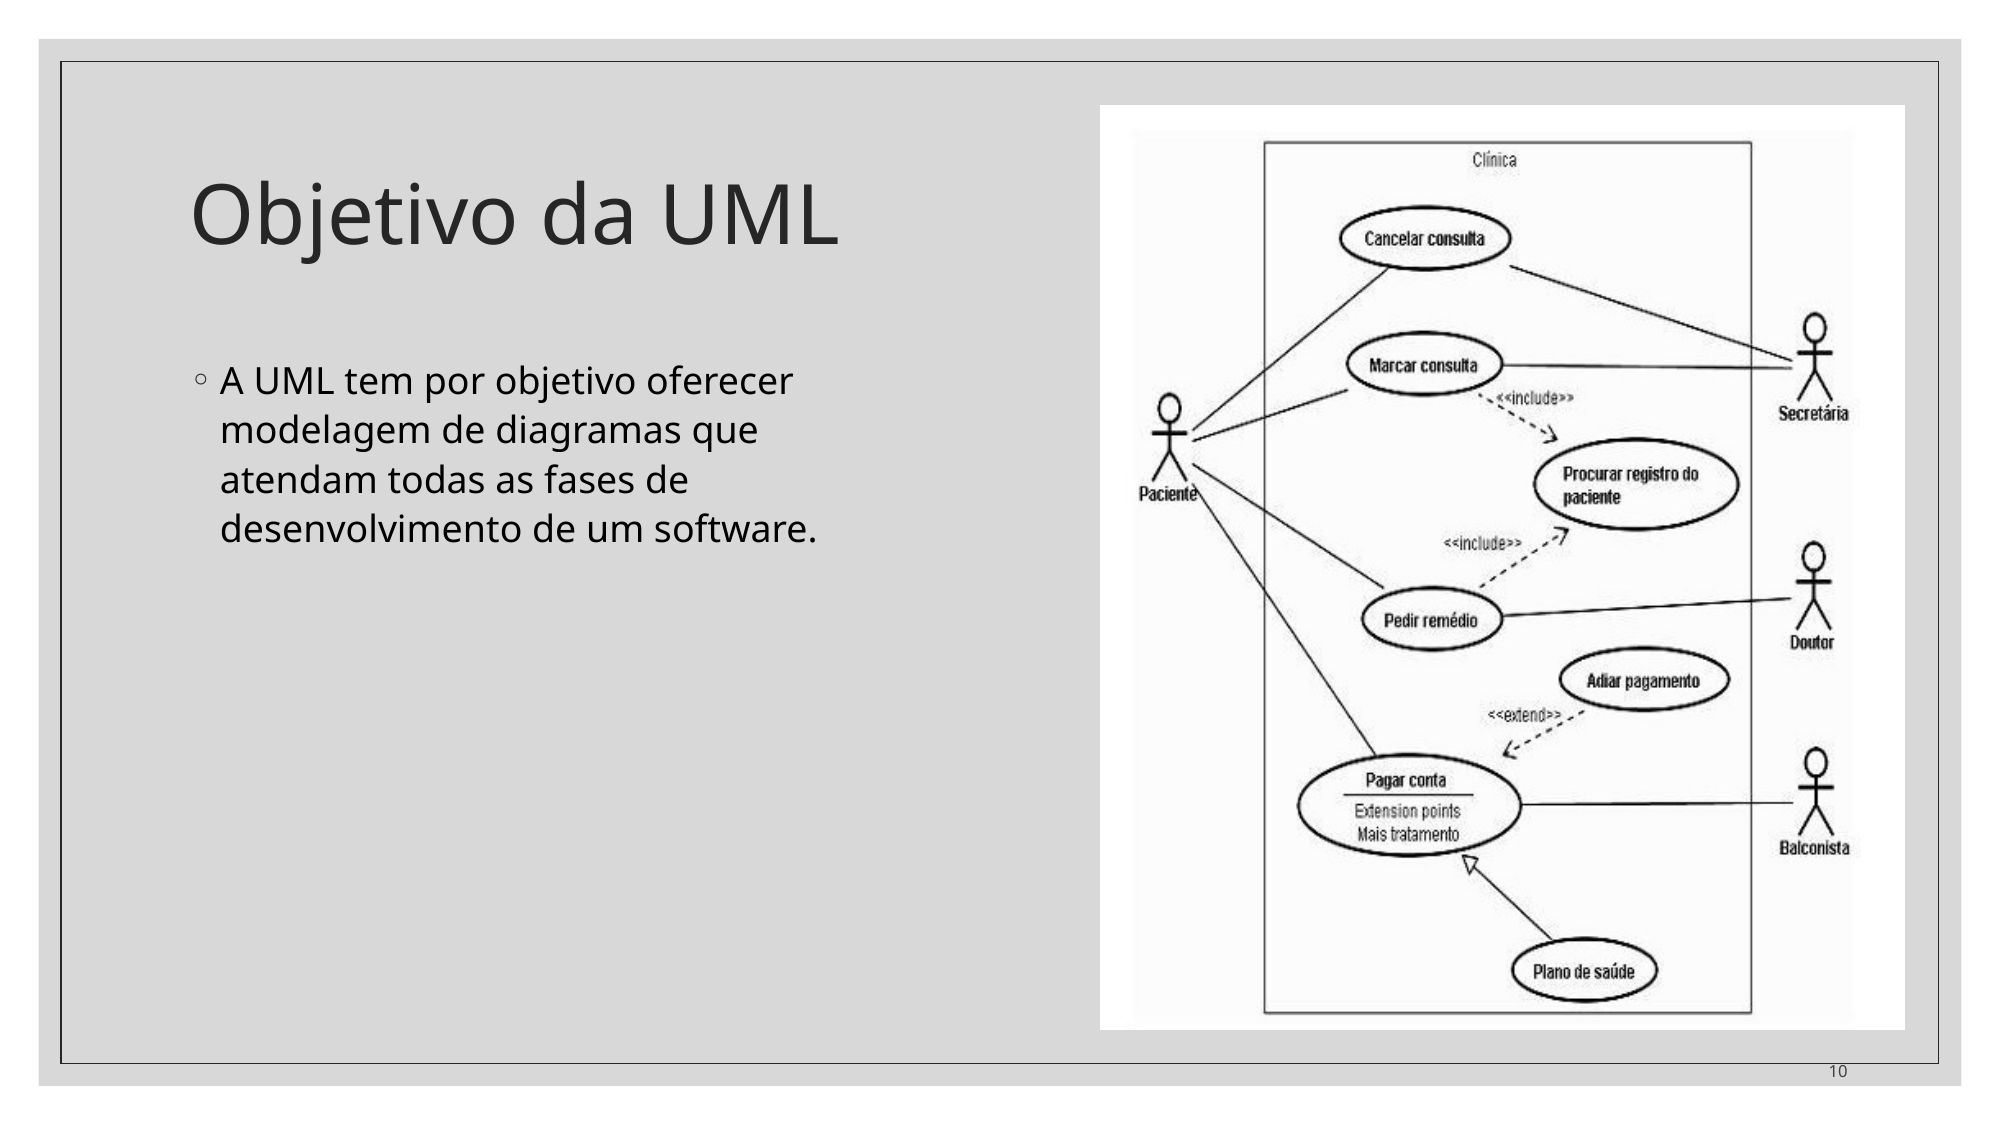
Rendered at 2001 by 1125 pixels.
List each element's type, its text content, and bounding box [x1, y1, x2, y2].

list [1099, 105, 1905, 1030]
list A UML tem por objetivo oferecer modelagem de diagramas que atendam todas as fases de desenvolvimento de um software. [174, 345, 940, 960]
slide_number 10 [1412, 1042, 1863, 1103]
title Objetivo da UML [174, 105, 1095, 331]
